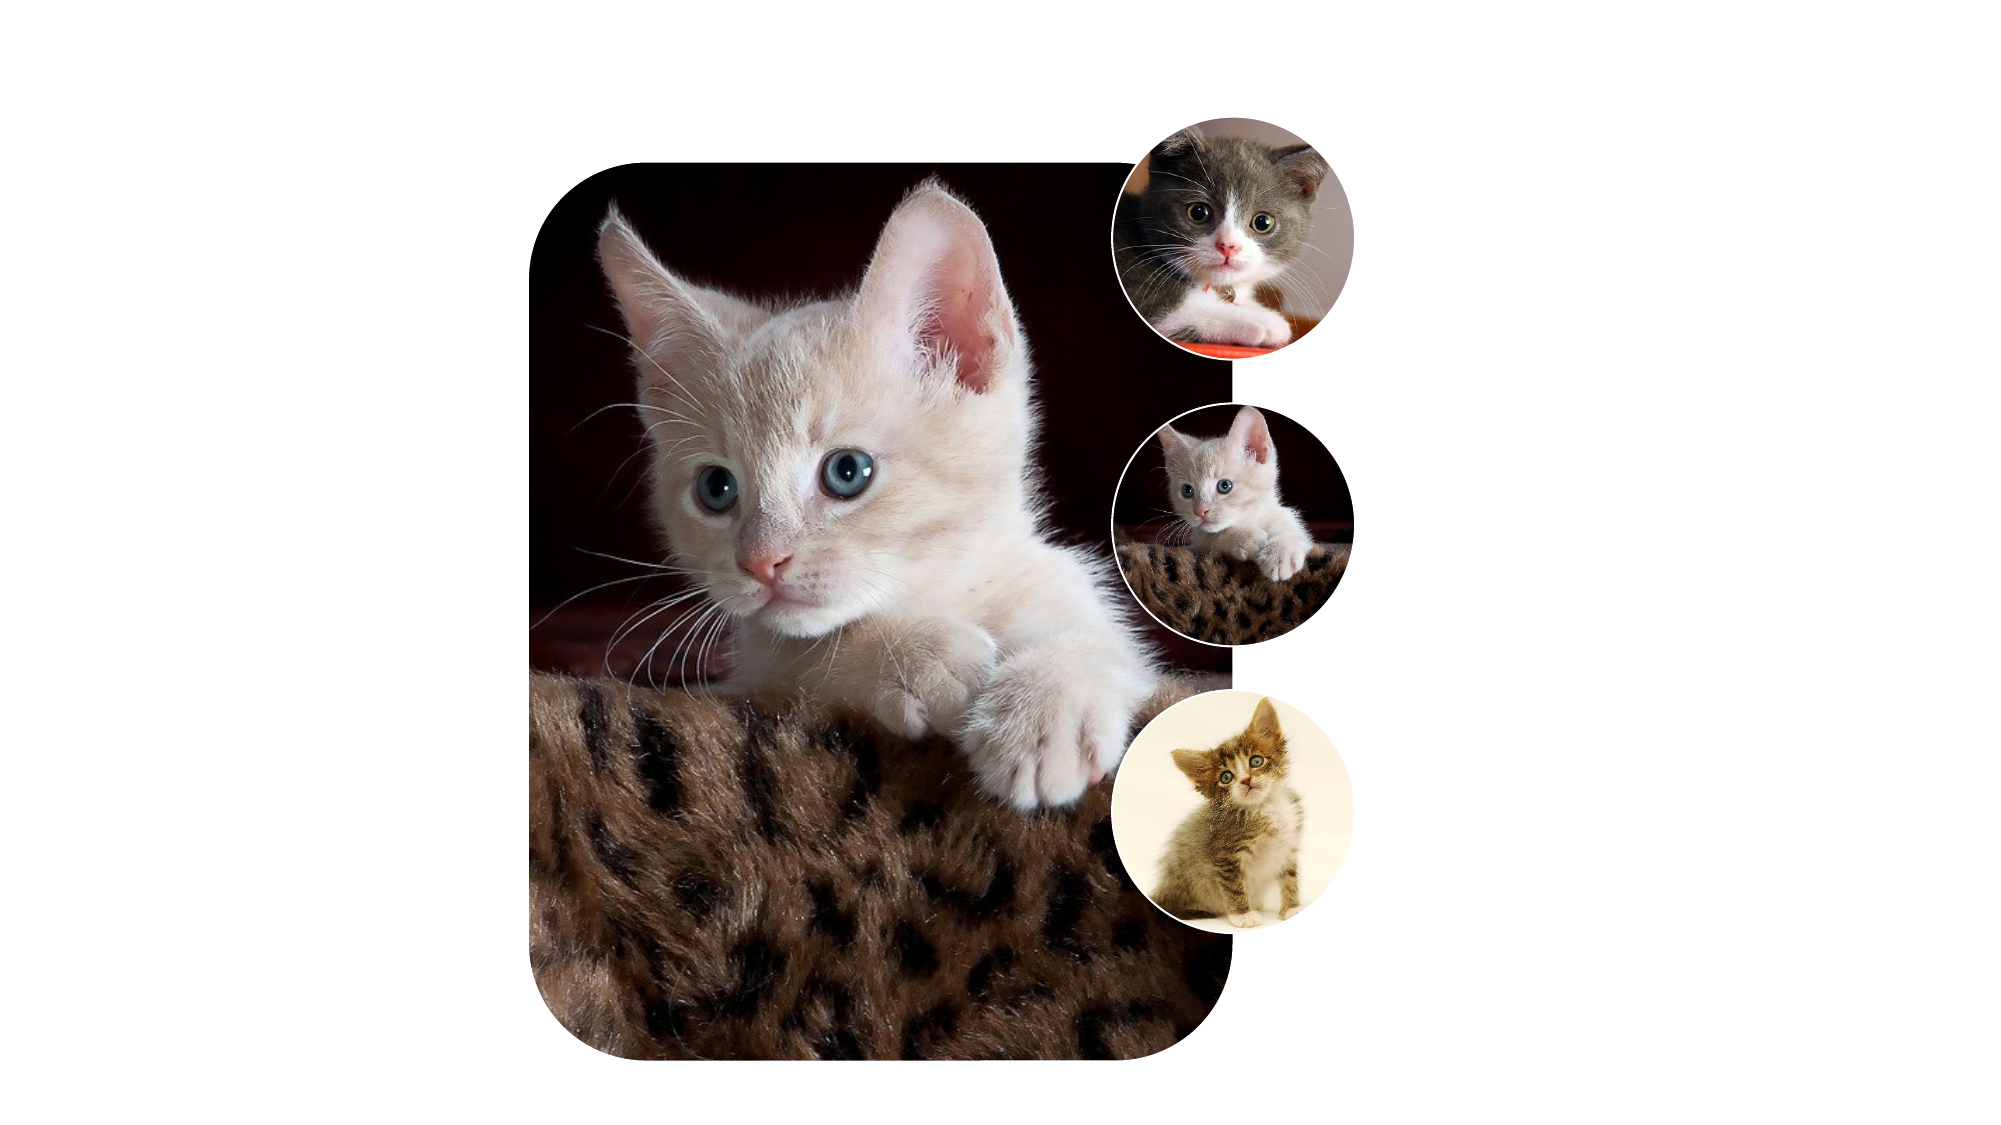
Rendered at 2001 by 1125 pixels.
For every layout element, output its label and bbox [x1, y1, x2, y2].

text_box [473, 62, 1674, 1116]
